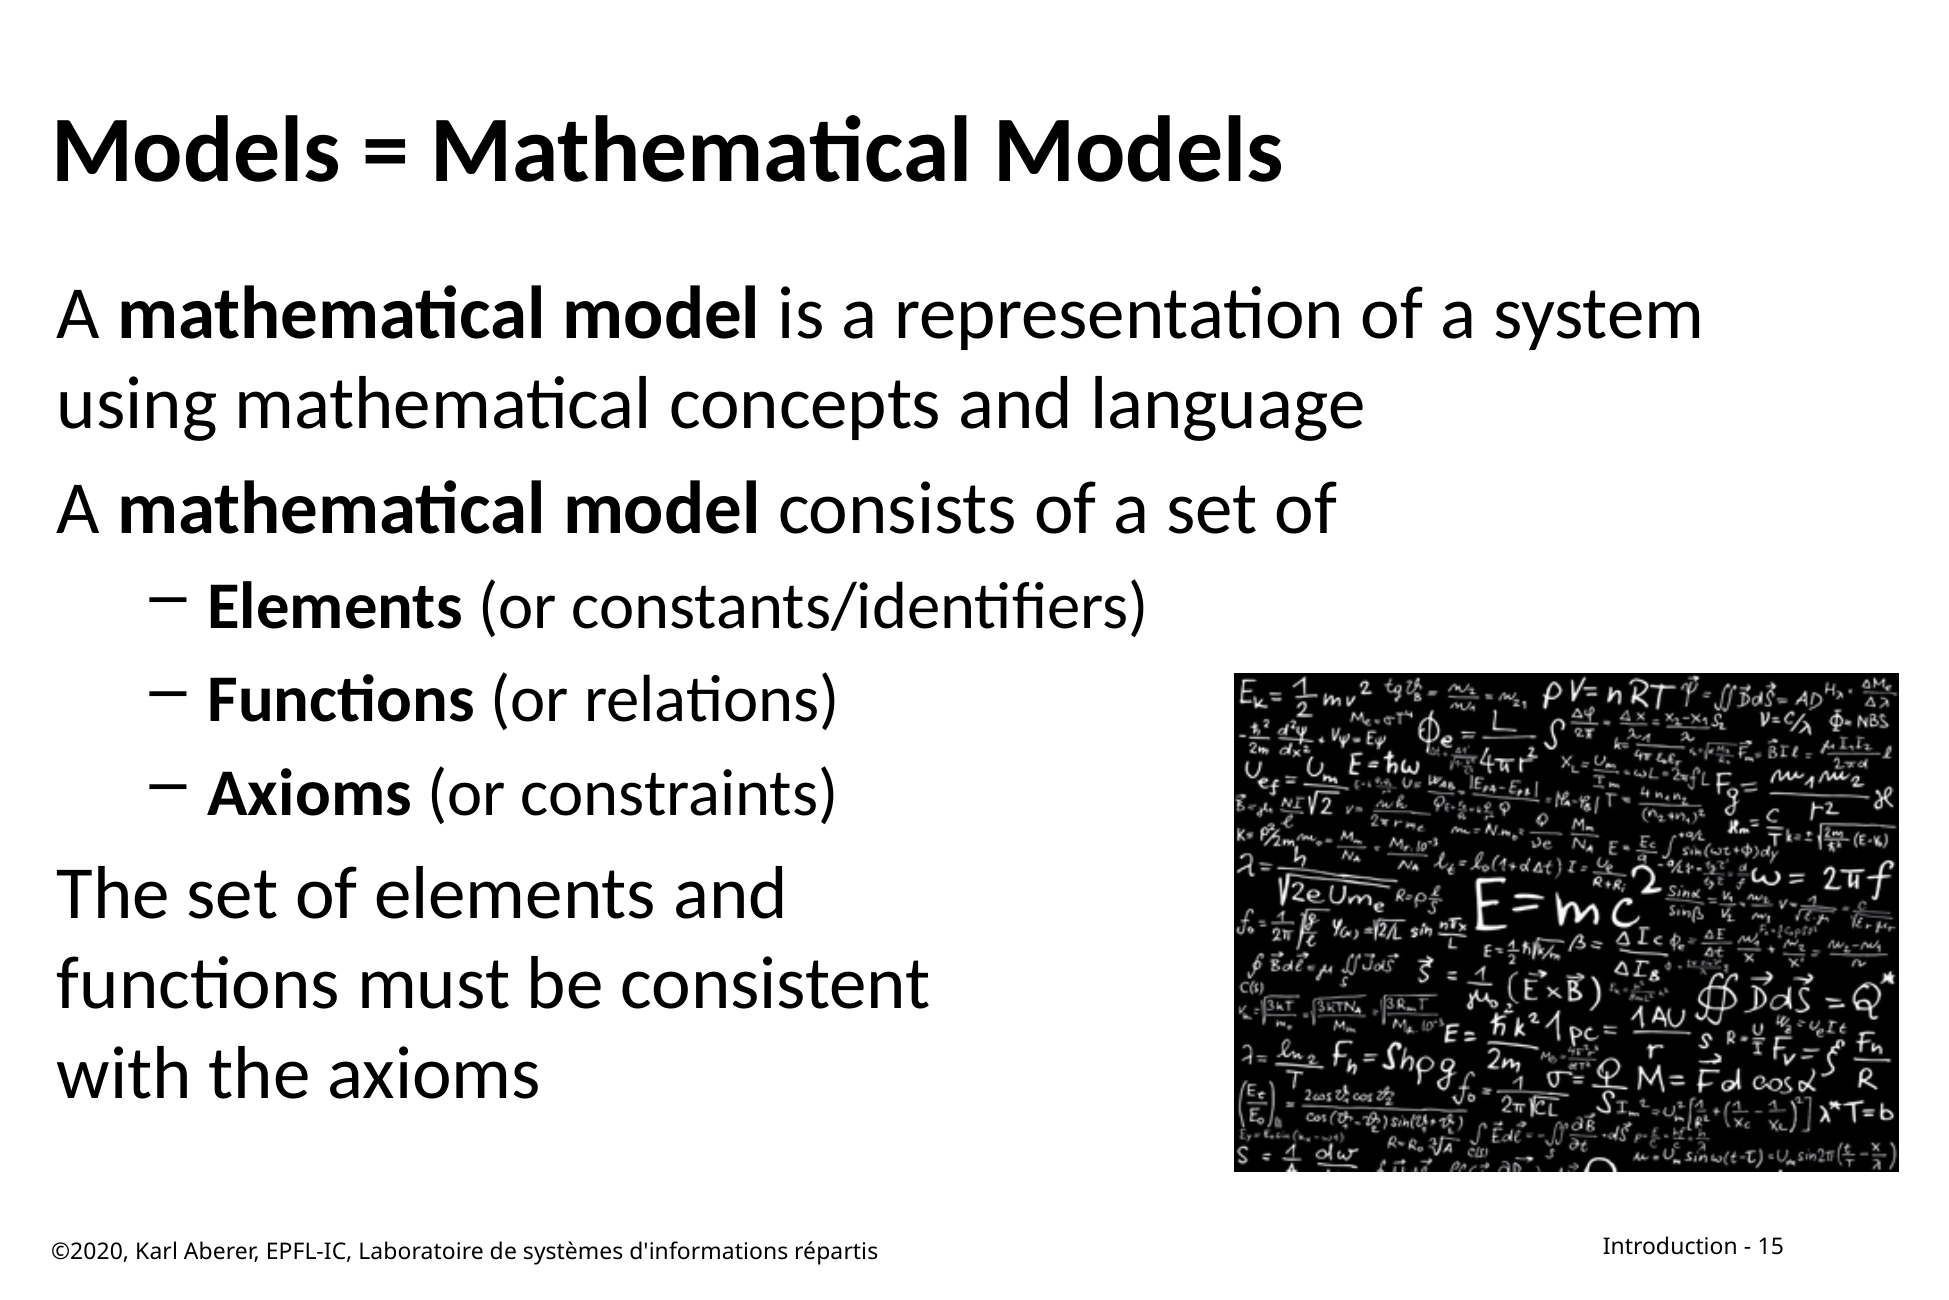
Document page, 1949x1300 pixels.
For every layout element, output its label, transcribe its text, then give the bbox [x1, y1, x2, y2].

title Models = Mathematical Models [32, 57, 1803, 232]
list A mathematical model is a representation of a system using mathematical concepts and language A mathematical model consists of a set of Elements (or constants/identifiers) Functions (or relations) Axioms (or constraints) The set of elements and functions must be consistent with the axioms [37, 253, 1809, 1208]
picture [1233, 673, 1899, 1172]
footer ©2020, Karl Aberer, EPFL-IC, Laboratoire de systèmes d'informations répartis [32, 1227, 1284, 1271]
